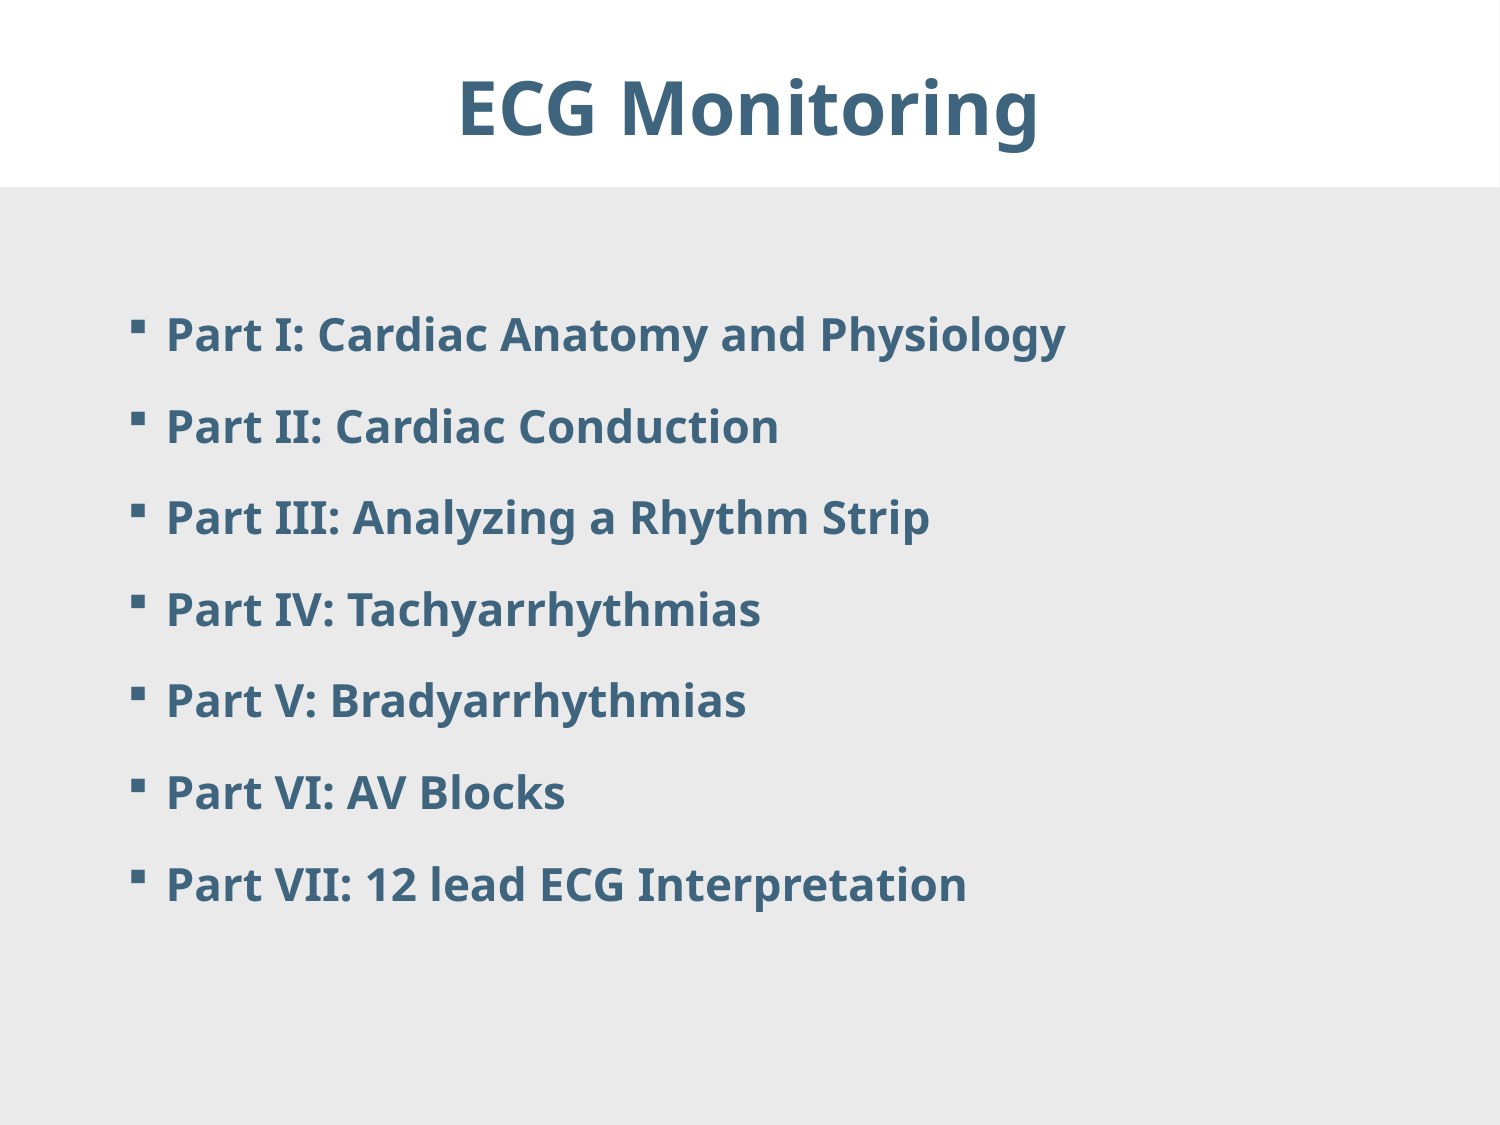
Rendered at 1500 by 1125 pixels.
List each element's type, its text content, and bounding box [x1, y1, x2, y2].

title ECG Monitoring [0, 0, 1500, 188]
list Part I: Cardiac Anatomy and Physiology Part II: Cardiac Conduction Part III: Analyzing a Rhythm Strip Part IV: Tachyarrhythmias Part V: Bradyarrhythmias Part VI: AV Blocks Part VII: 12 lead ECG Interpretation [112, 270, 1388, 1006]
